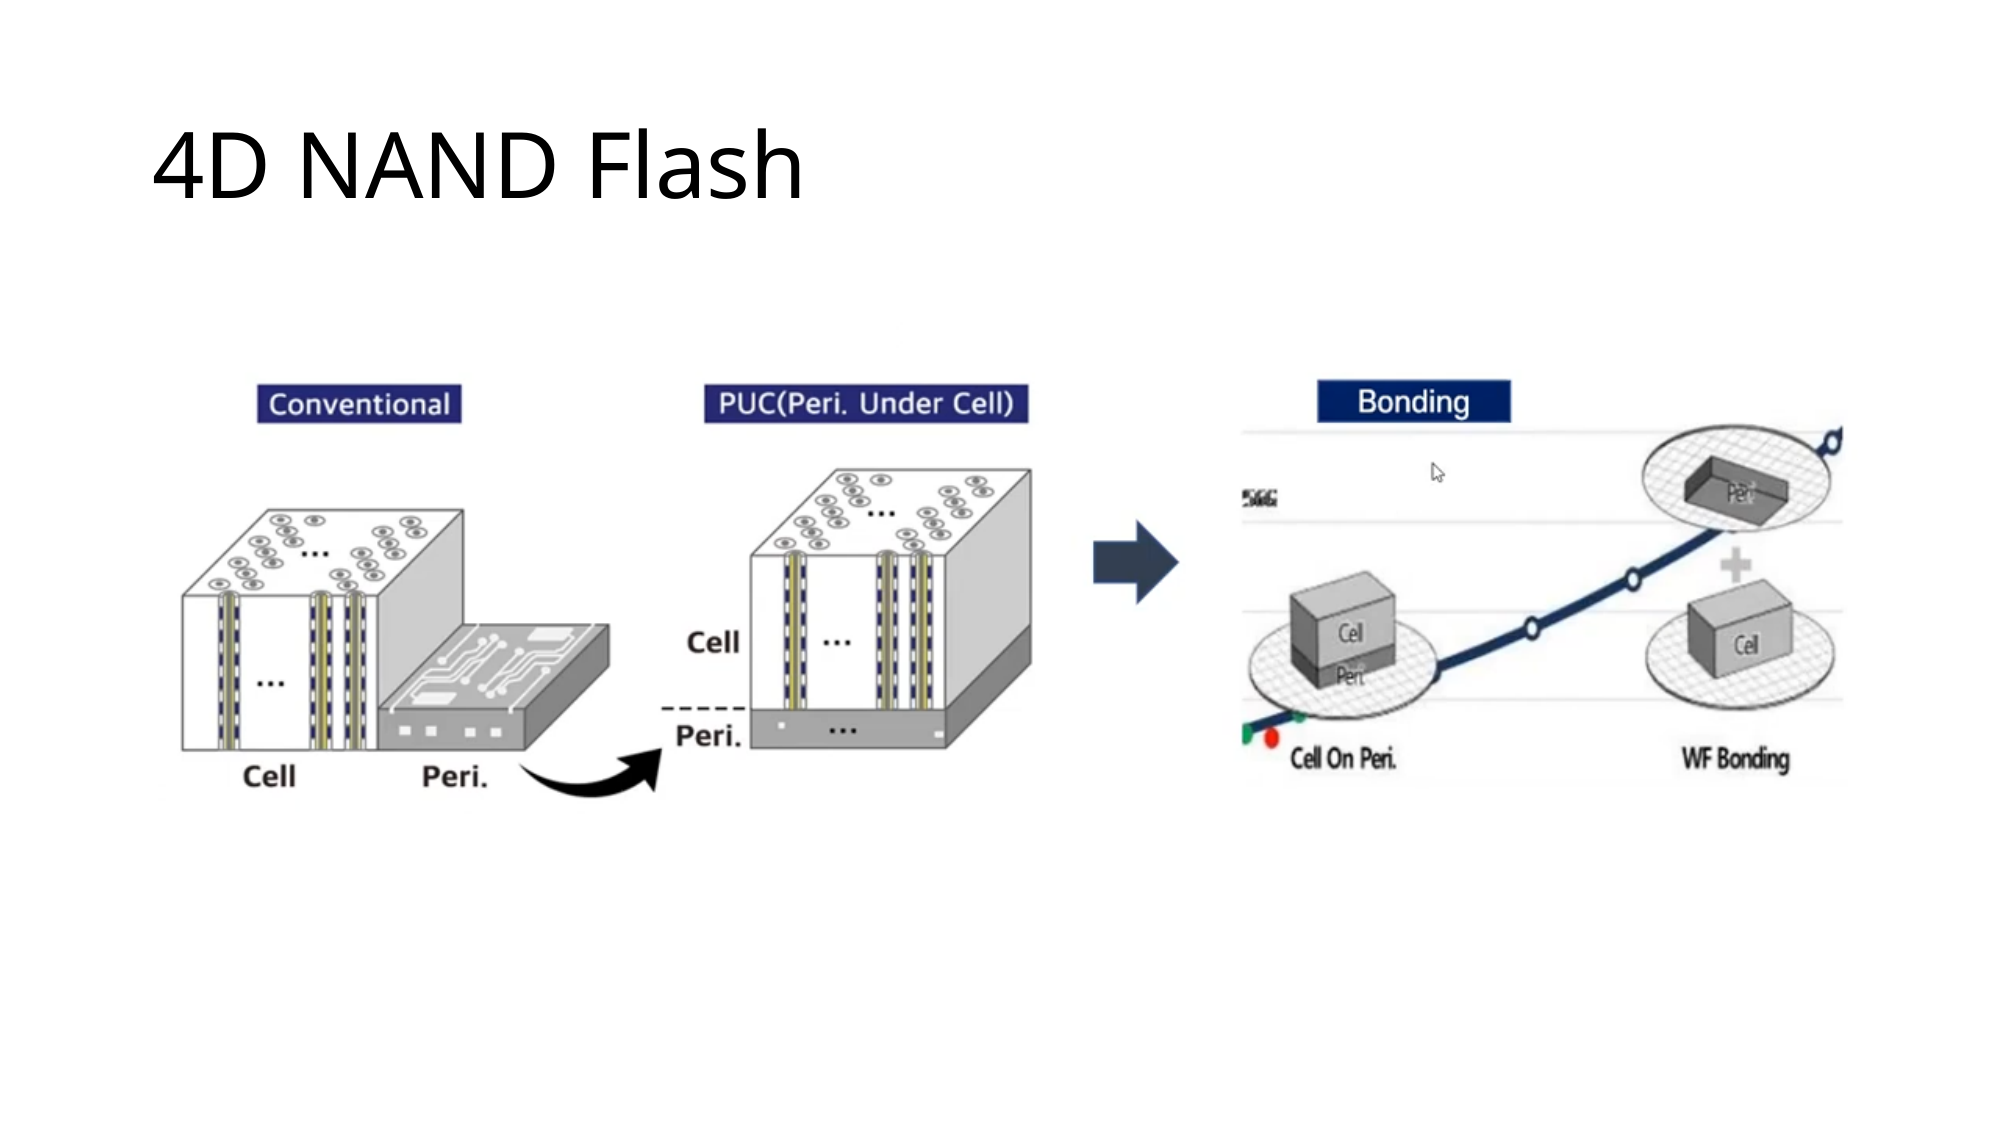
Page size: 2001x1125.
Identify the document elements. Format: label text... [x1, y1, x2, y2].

picture [150, 304, 1884, 821]
title 4D NAND Flash [137, 59, 1863, 278]
